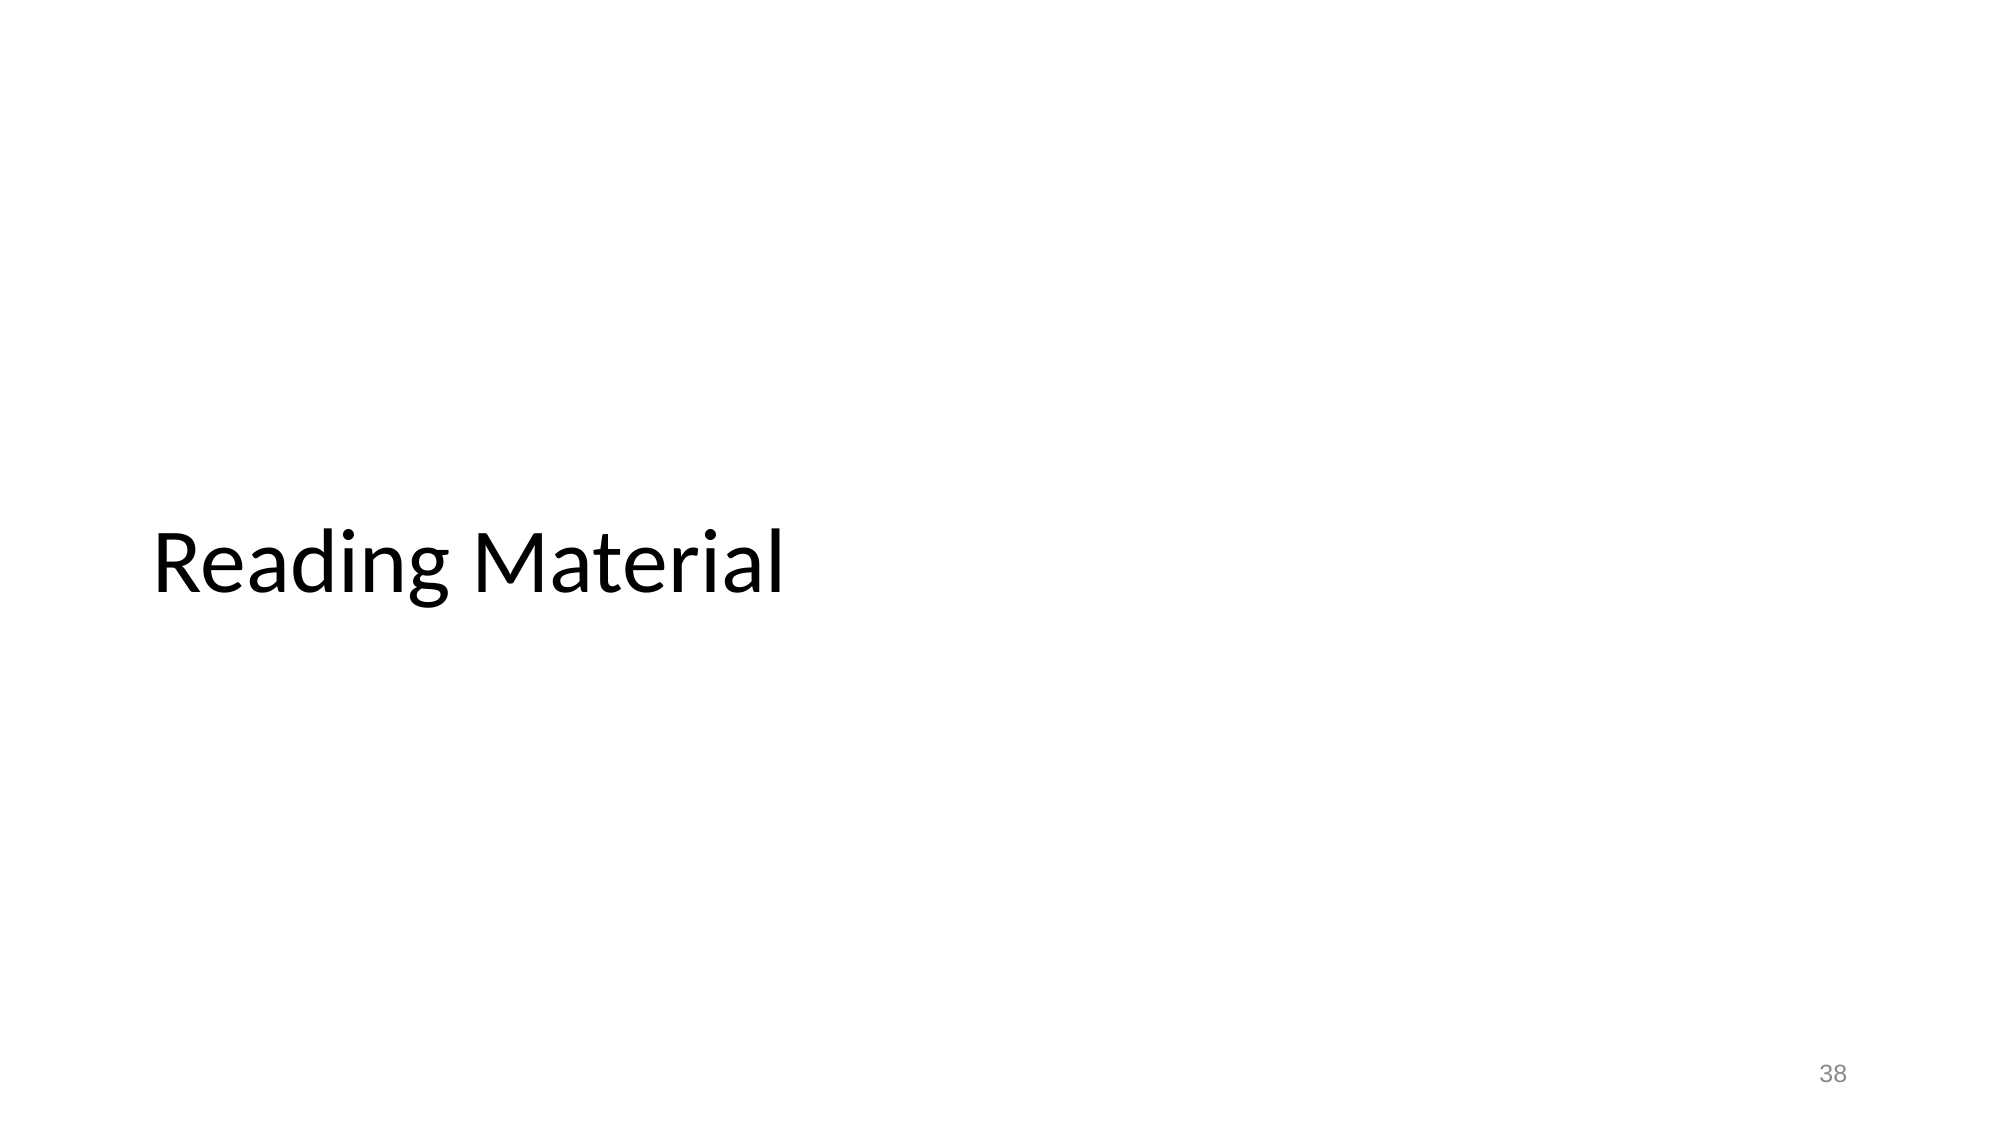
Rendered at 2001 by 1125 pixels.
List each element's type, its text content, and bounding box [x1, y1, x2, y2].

title Reading Material [137, 453, 1863, 672]
